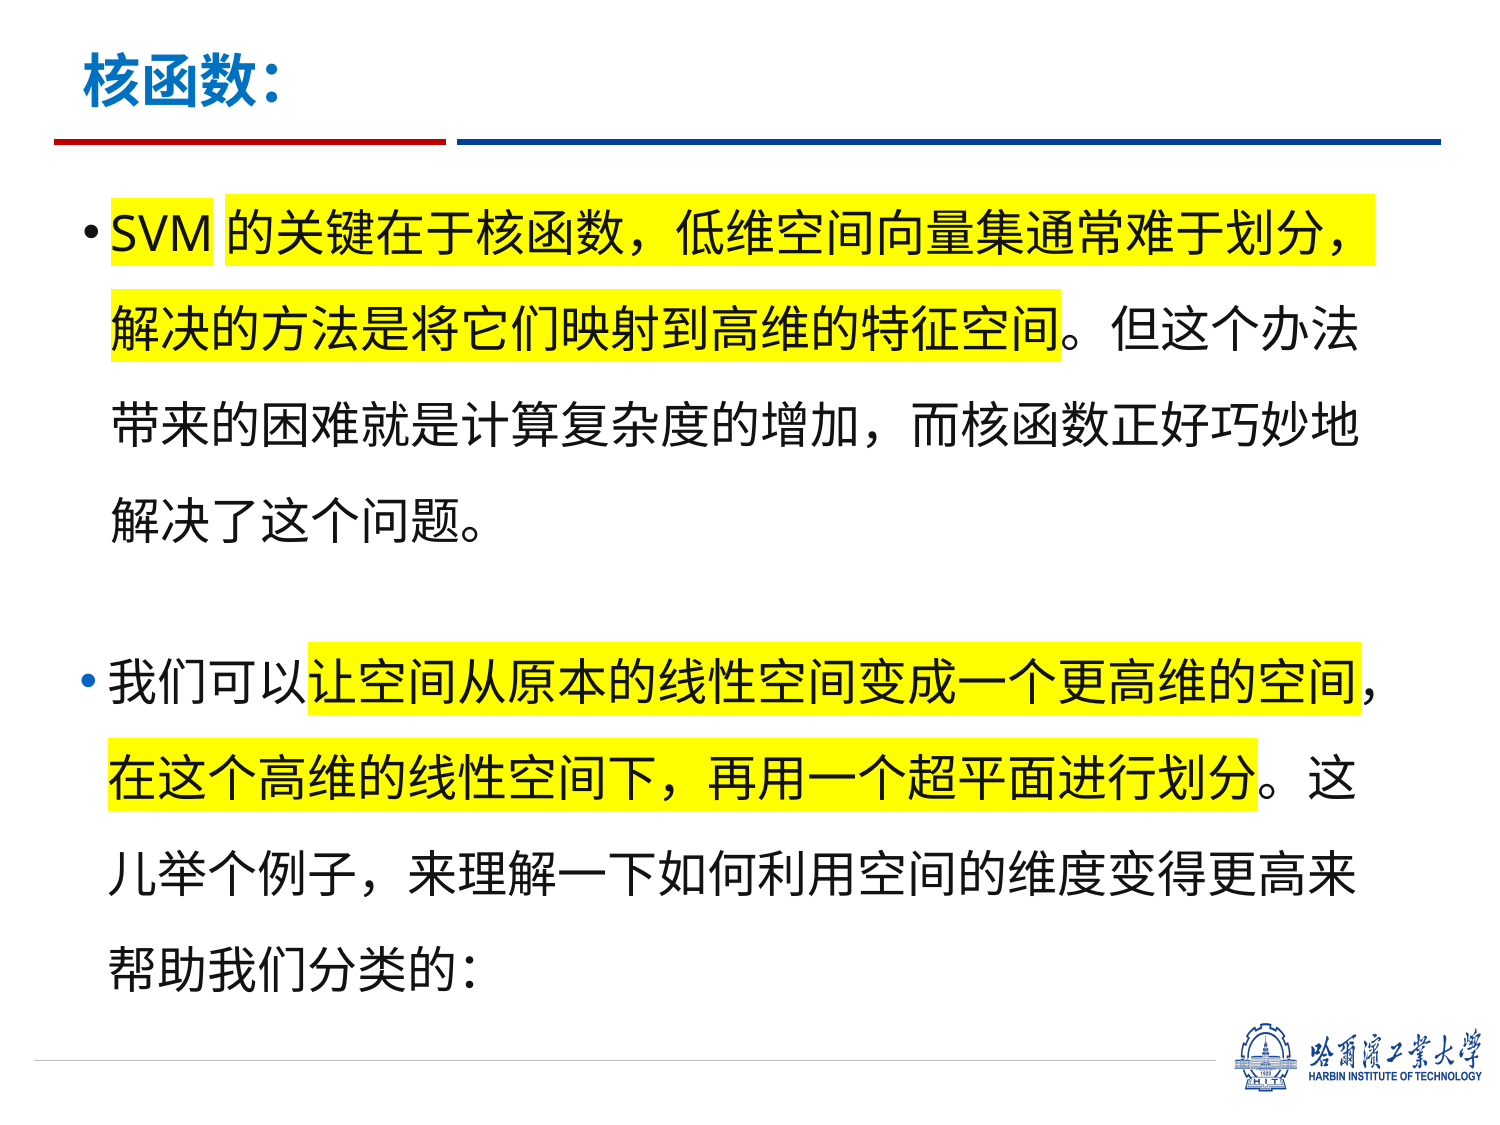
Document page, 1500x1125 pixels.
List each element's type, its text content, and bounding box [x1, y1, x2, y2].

list SVM的关键在于核函数，低维空间向量集通常难于划分，解决的方法是将它们映射到高维的特征空间。但这个办法带来的困难就是计算复杂度的增加，而核函数正好巧妙地解决了这个问题。 [67, 157, 1421, 519]
text_box 我们可以让空间从原本的线性空间变成一个更高维的空间，在这个高维的线性空间下，再用一个超平面进行划分。这儿举个例子，来理解一下如何利用空间的维度变得更高来帮助我们分类的： [64, 606, 1376, 1088]
text_box 核函数： [41, 36, 792, 122]
picture [1204, 1023, 1482, 1094]
